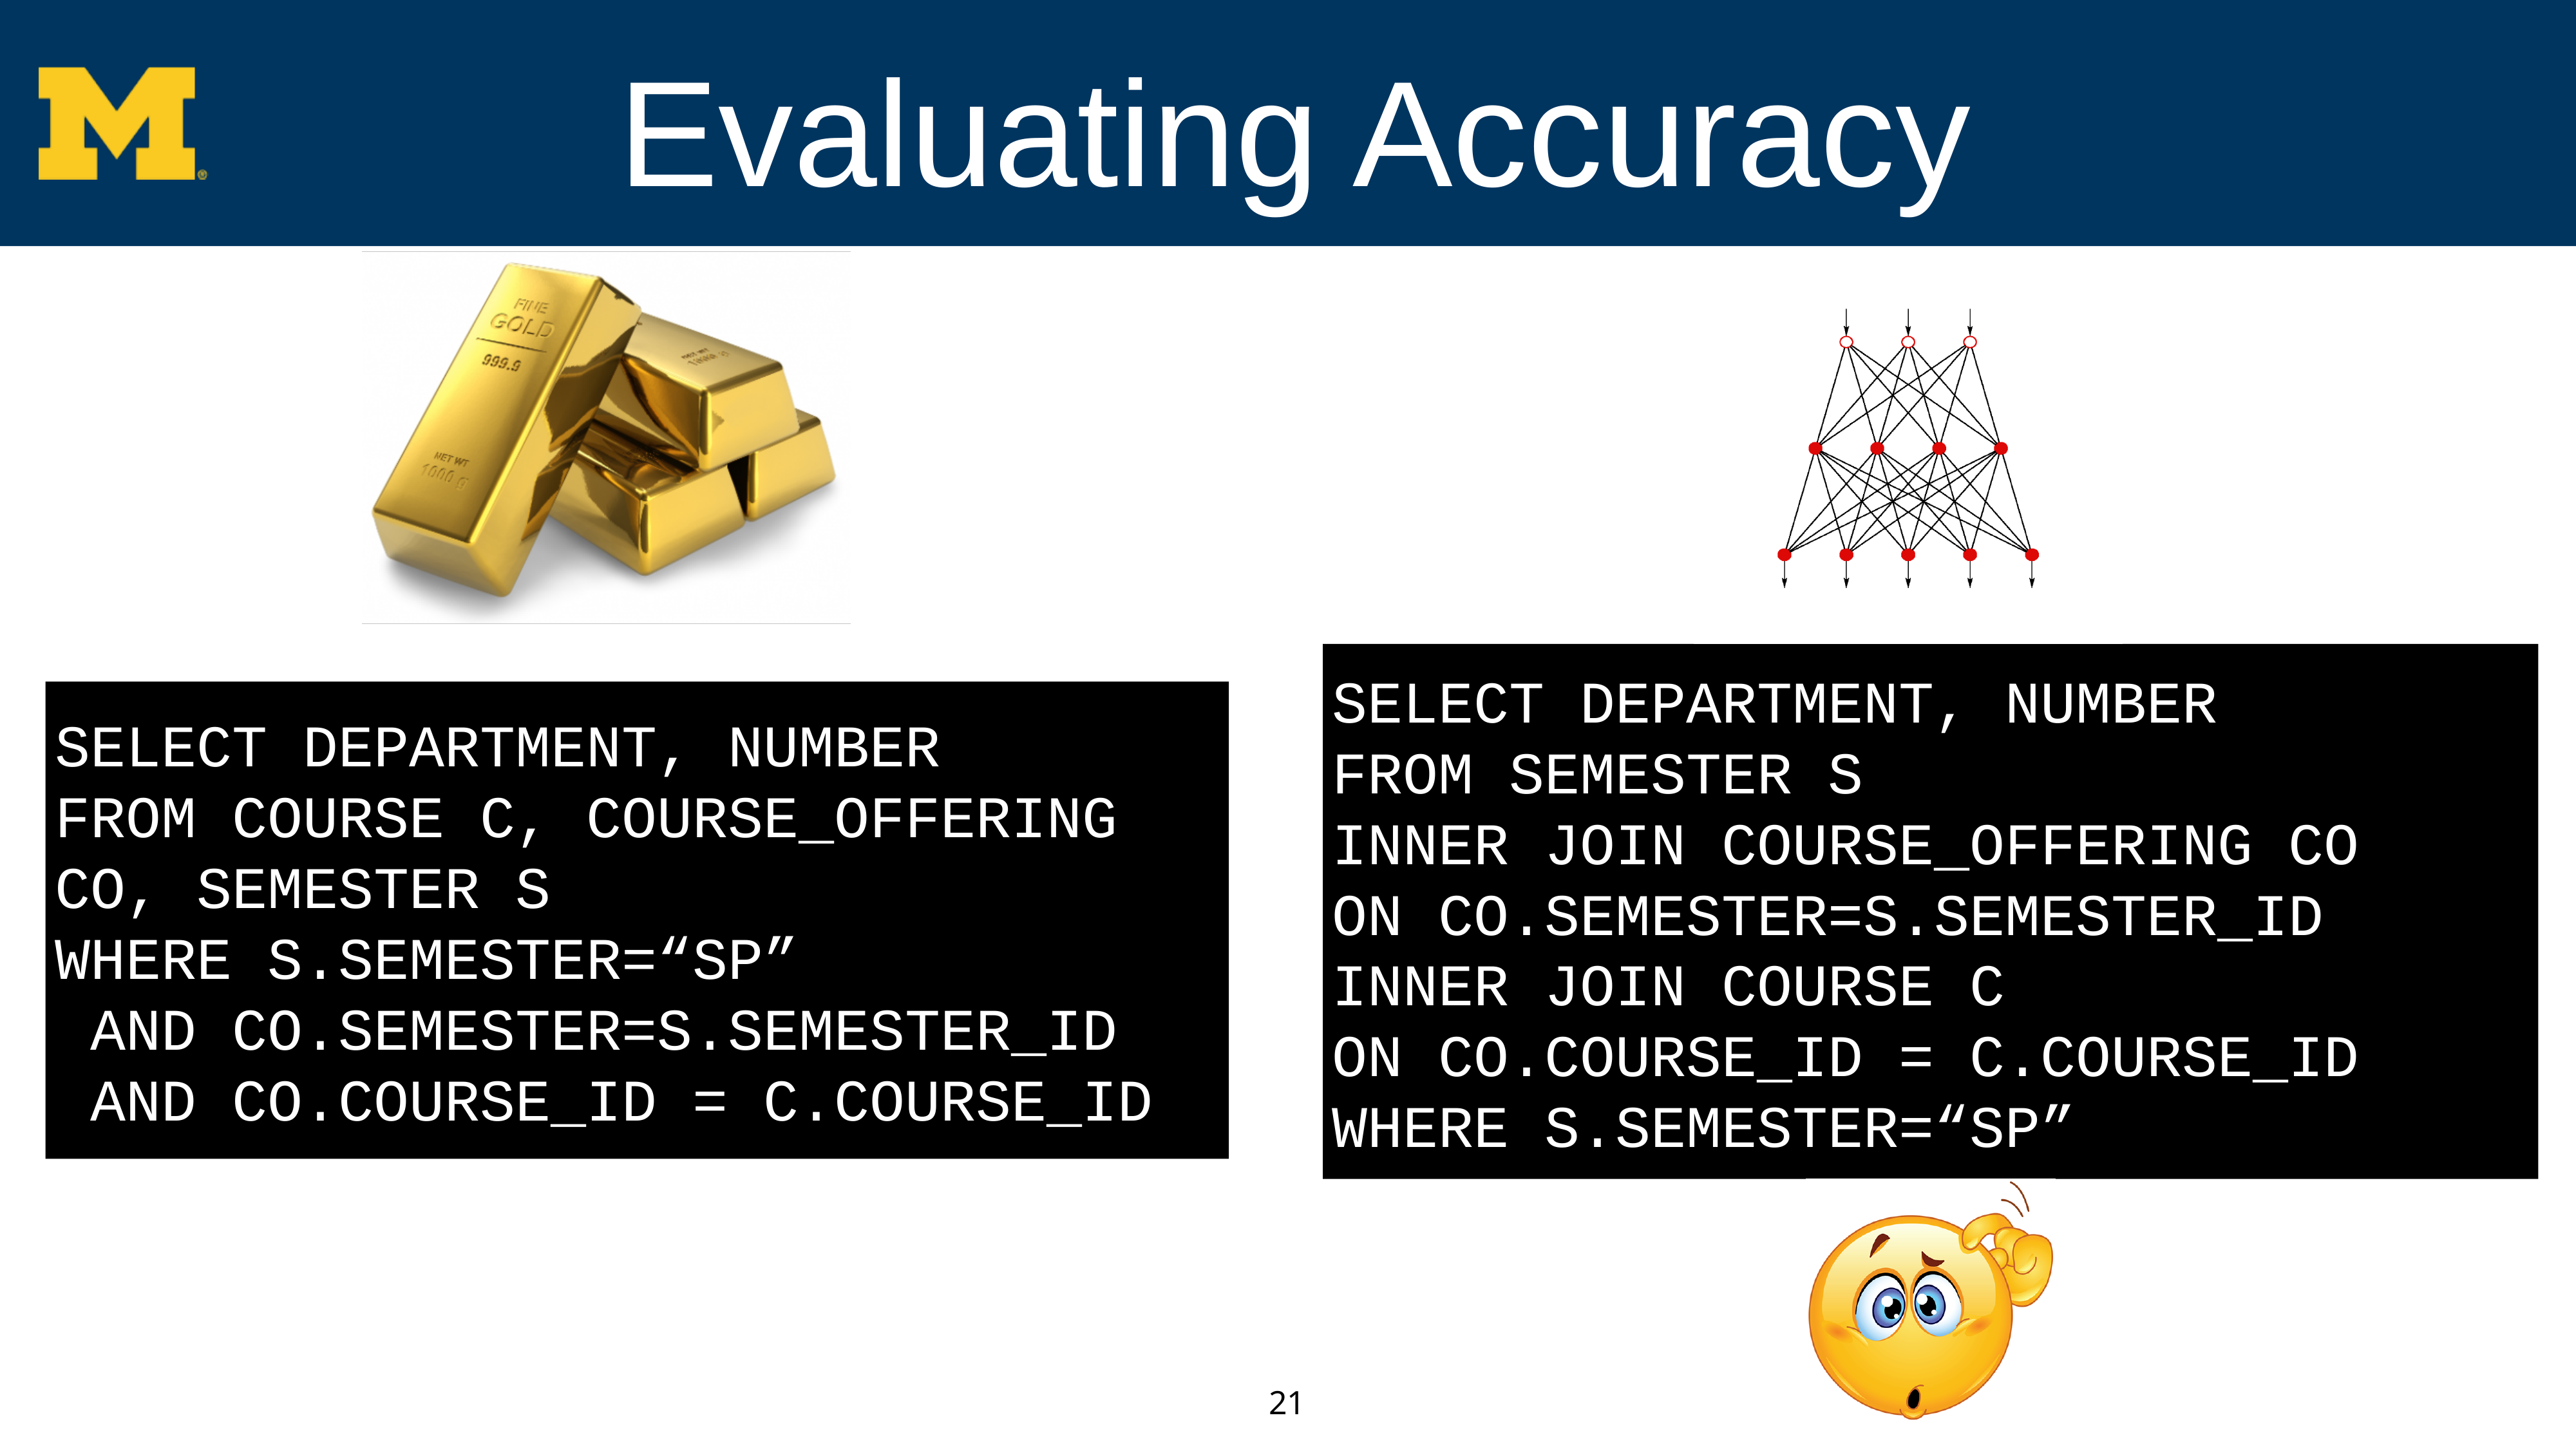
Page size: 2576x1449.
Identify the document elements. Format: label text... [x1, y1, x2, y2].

text_box SELECT DEPARTMENT, NUMBER FROM COURSE C, COURSE_OFFERING CO, SEMESTER S WHERE S.SEMESTER=“SP” AND CO.SEMESTER=S.SEMESTER_ID AND CO.COURSE_ID = C.COURSE_ID [45, 681, 1229, 1159]
picture [1805, 1179, 2056, 1429]
picture [1692, 252, 2123, 645]
text_box SELECT DEPARTMENT, NUMBER FROM SEMESTER S INNER JOIN COURSE_OFFERING CO ON CO.SEMESTER=S.SEMESTER_ID INNER JOIN COURSE C ON CO.COURSE_ID = C.COURSE_ID WHERE S.SEMESTER=“SP” [1323, 643, 2539, 1179]
slide_number 21 [1260, 1374, 1314, 1429]
picture [39, 66, 209, 180]
picture [362, 193, 851, 682]
title Evaluating Accuracy [268, 7, 2322, 246]
